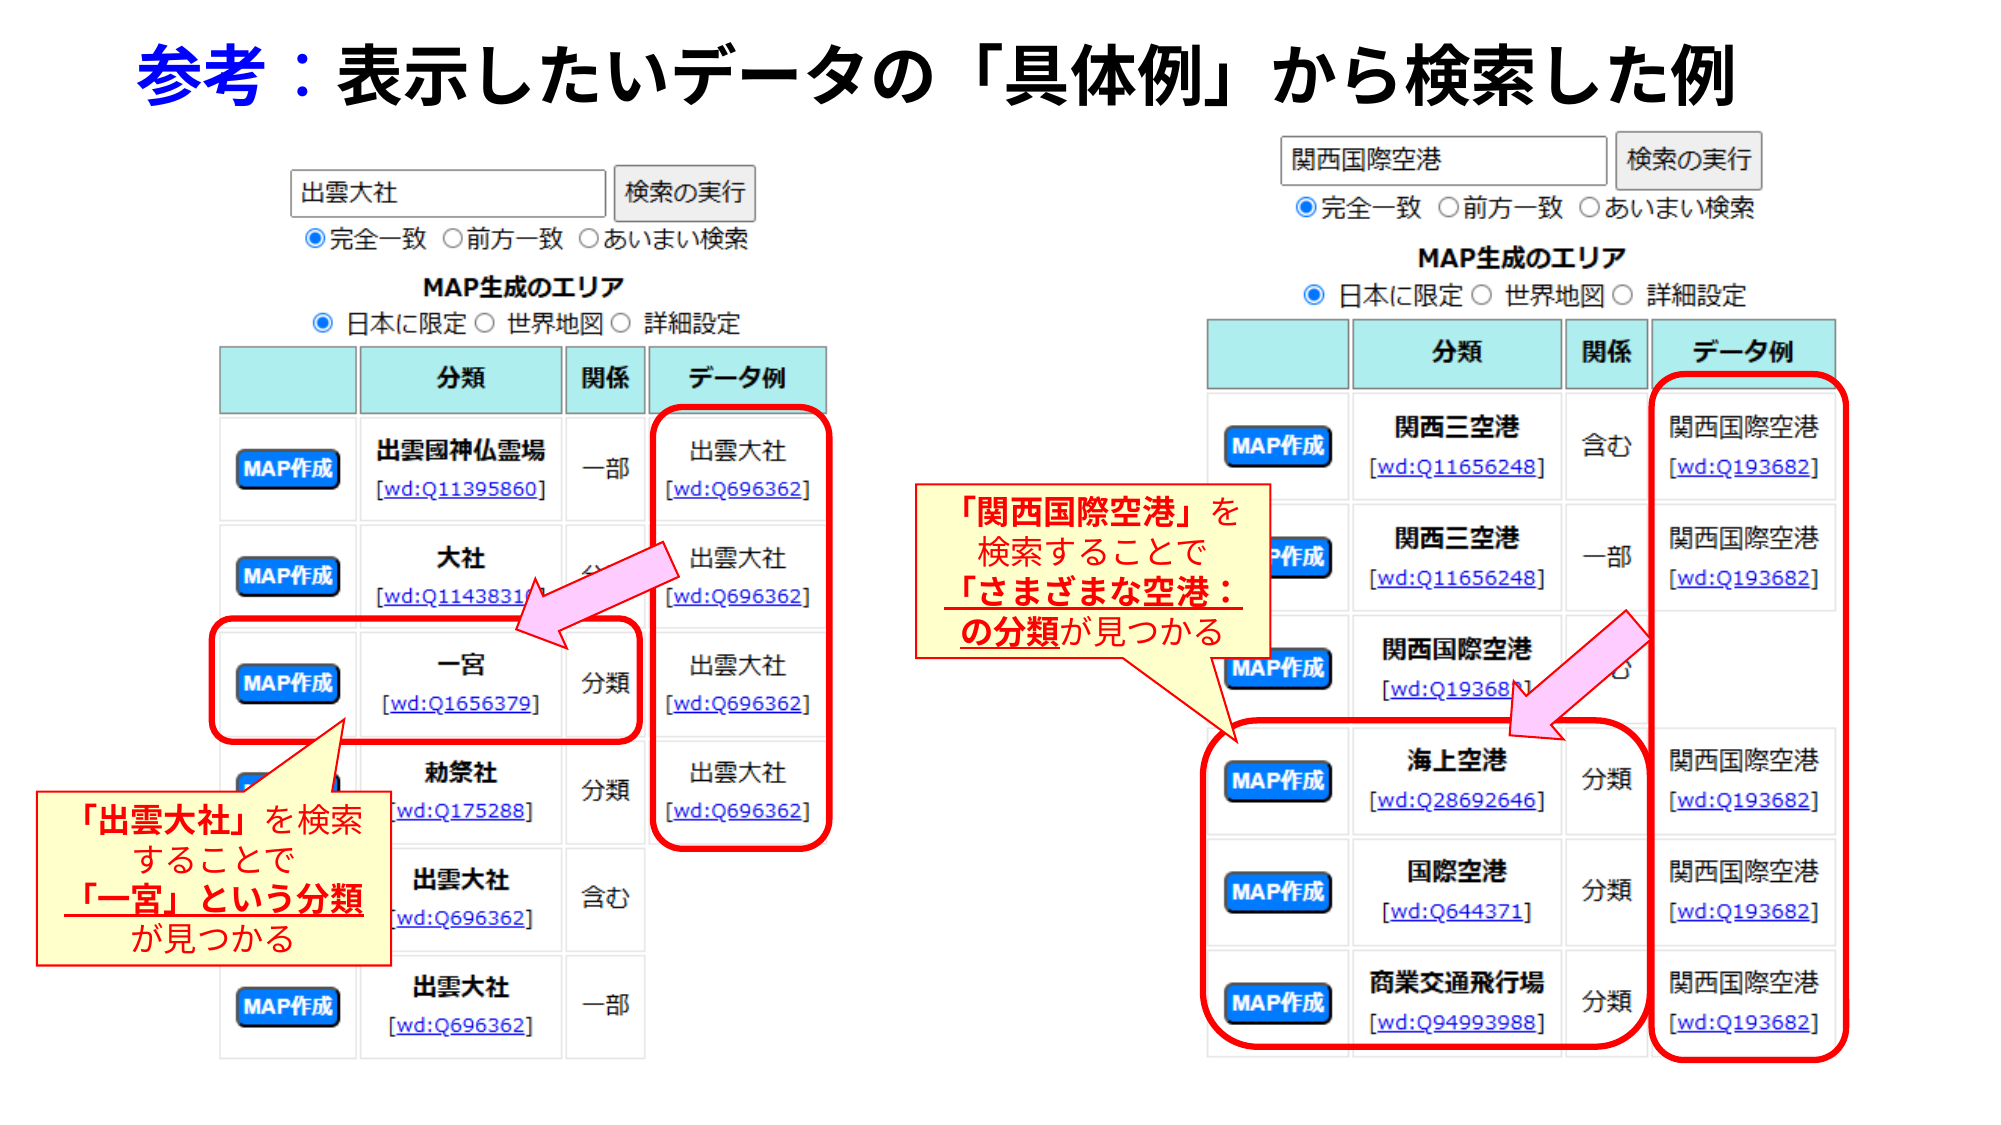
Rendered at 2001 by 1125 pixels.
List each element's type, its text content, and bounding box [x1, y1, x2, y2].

text_box 参考：表示したいデータの「具体例」から検索した例 [121, 30, 1847, 127]
text_box 「出雲大社」を検索することで 「一宮」という分類が見つかる [35, 790, 153, 967]
picture [153, 153, 859, 1061]
text_box 「関西国際空港」を検索することで 「さまざまな空港：の分類が見つかる [915, 483, 1168, 693]
picture [1168, 122, 1874, 1061]
